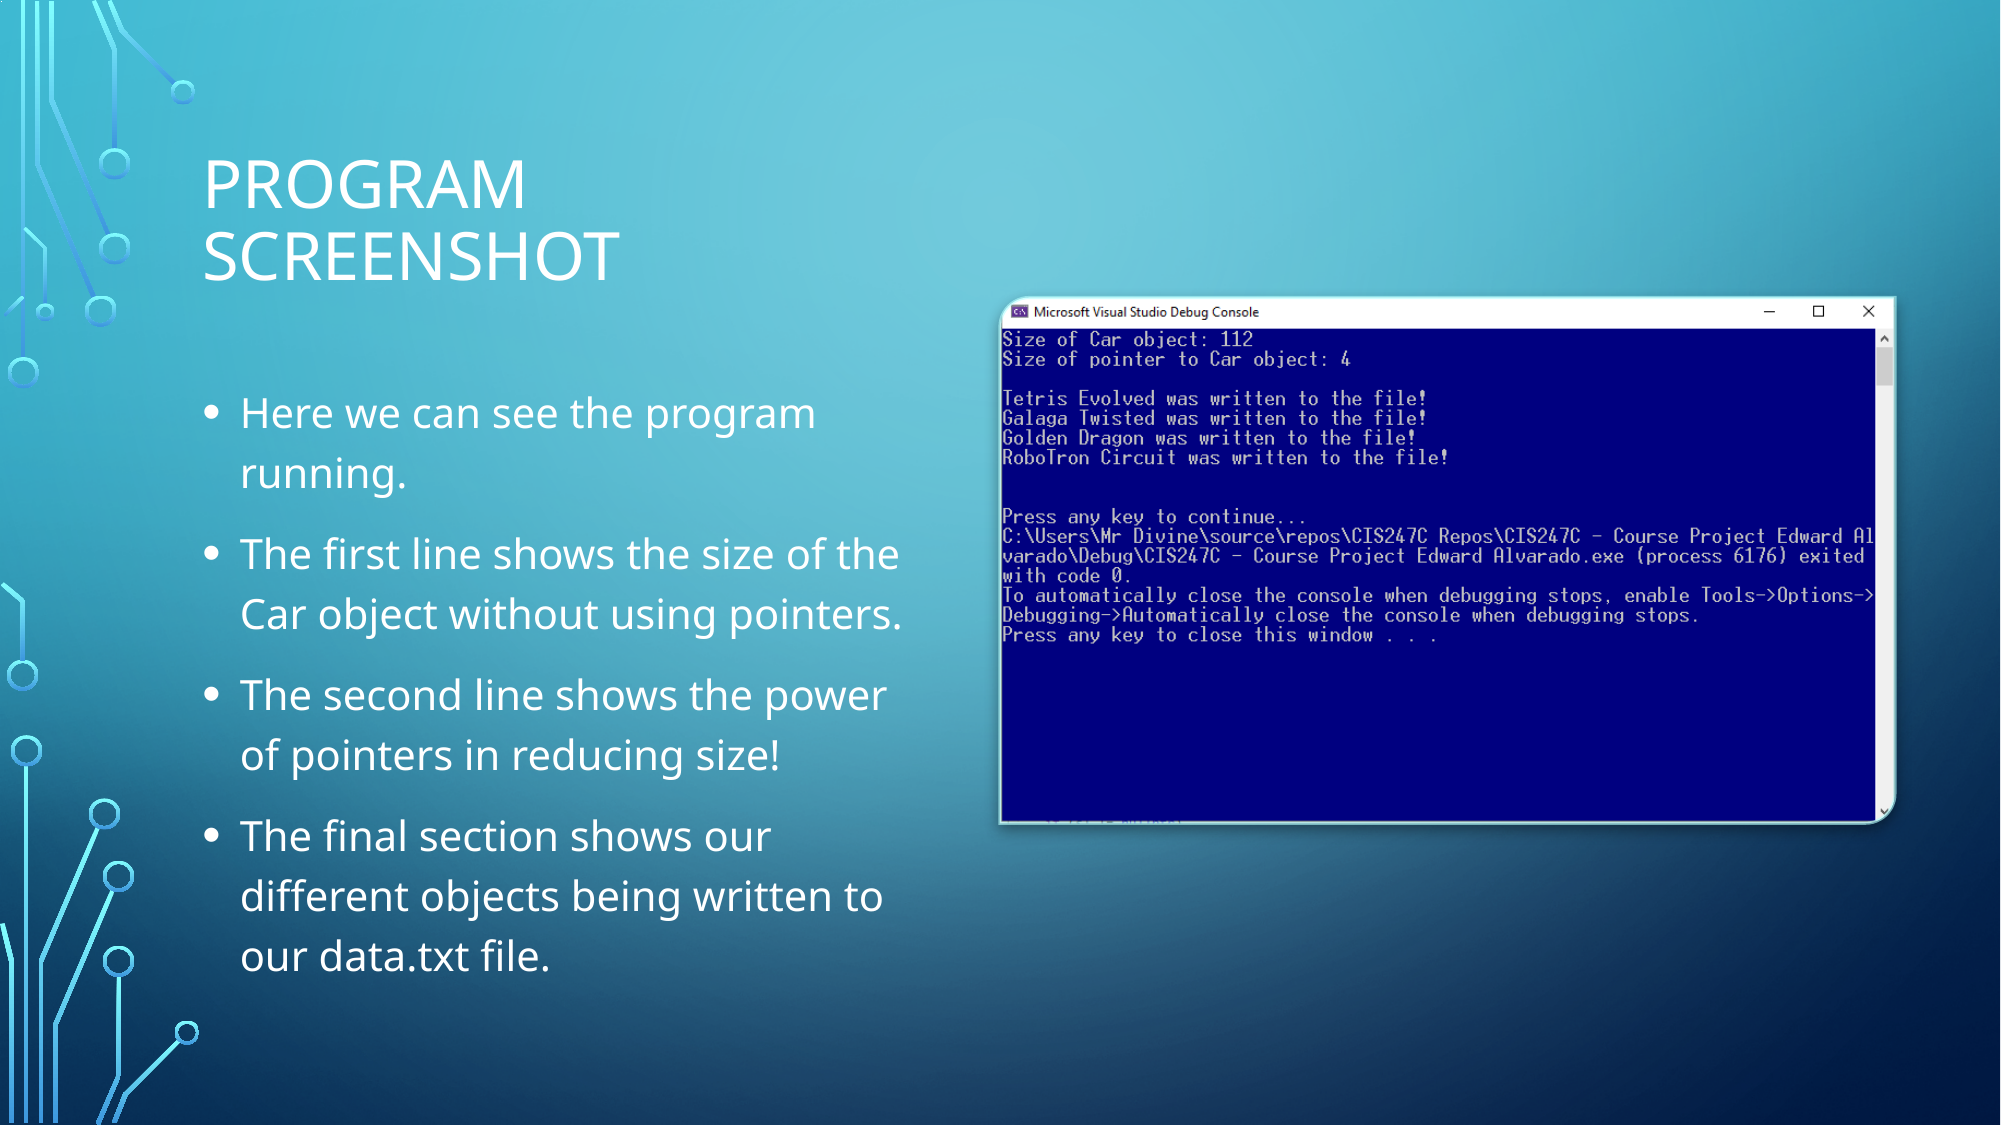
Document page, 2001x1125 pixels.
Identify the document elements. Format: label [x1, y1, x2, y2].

text_box [0, 0, 201, 1125]
picture [201, 0, 2000, 1125]
